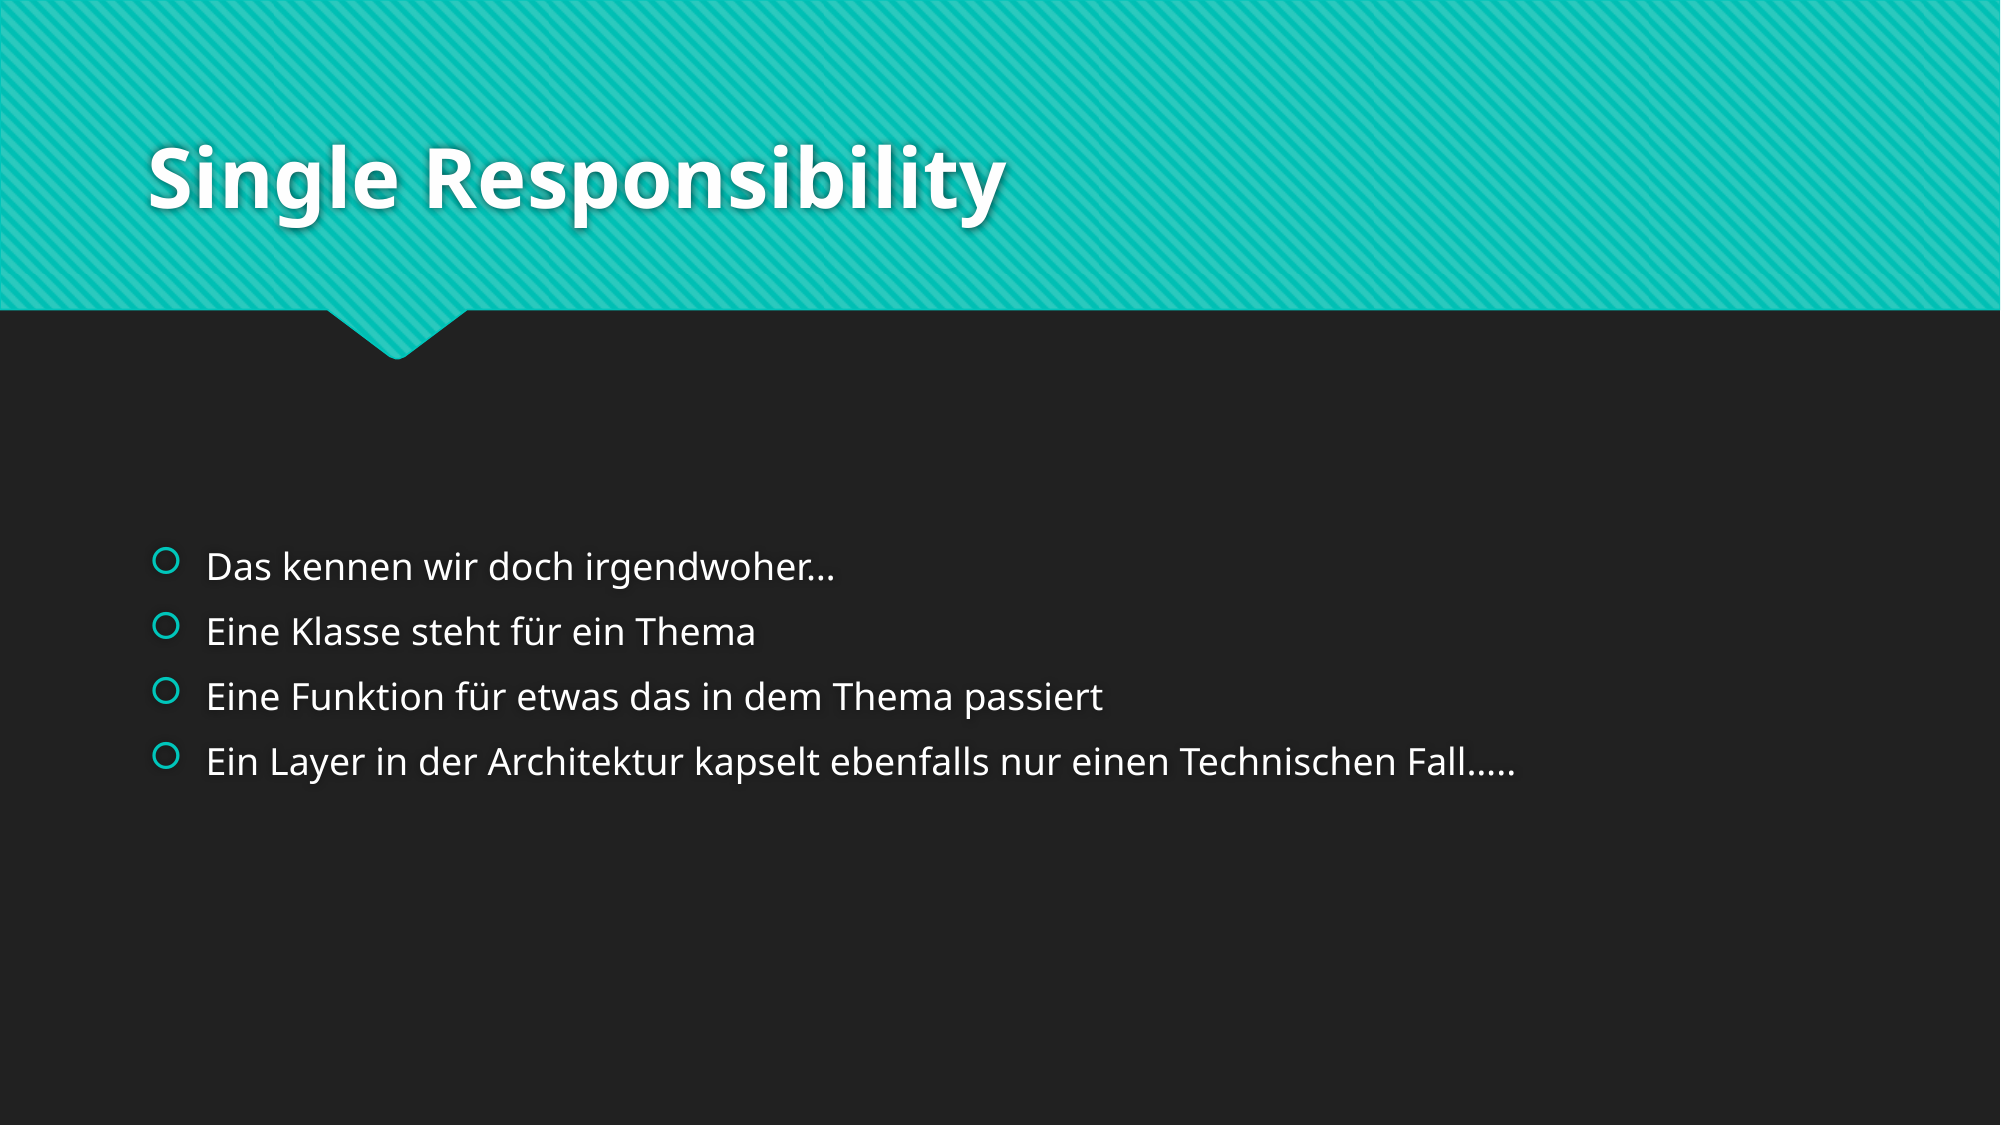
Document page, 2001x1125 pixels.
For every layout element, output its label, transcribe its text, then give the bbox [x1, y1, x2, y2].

list Das kennen wir doch irgendwoher… Eine Klasse steht für ein Thema Eine Funktion für etwas das in dem Thema passiert Ein Layer in der Architektur kapselt ebenfalls nur einen Technischen Fall….. [134, 364, 1866, 962]
title Single Responsibility [132, 73, 1868, 233]
